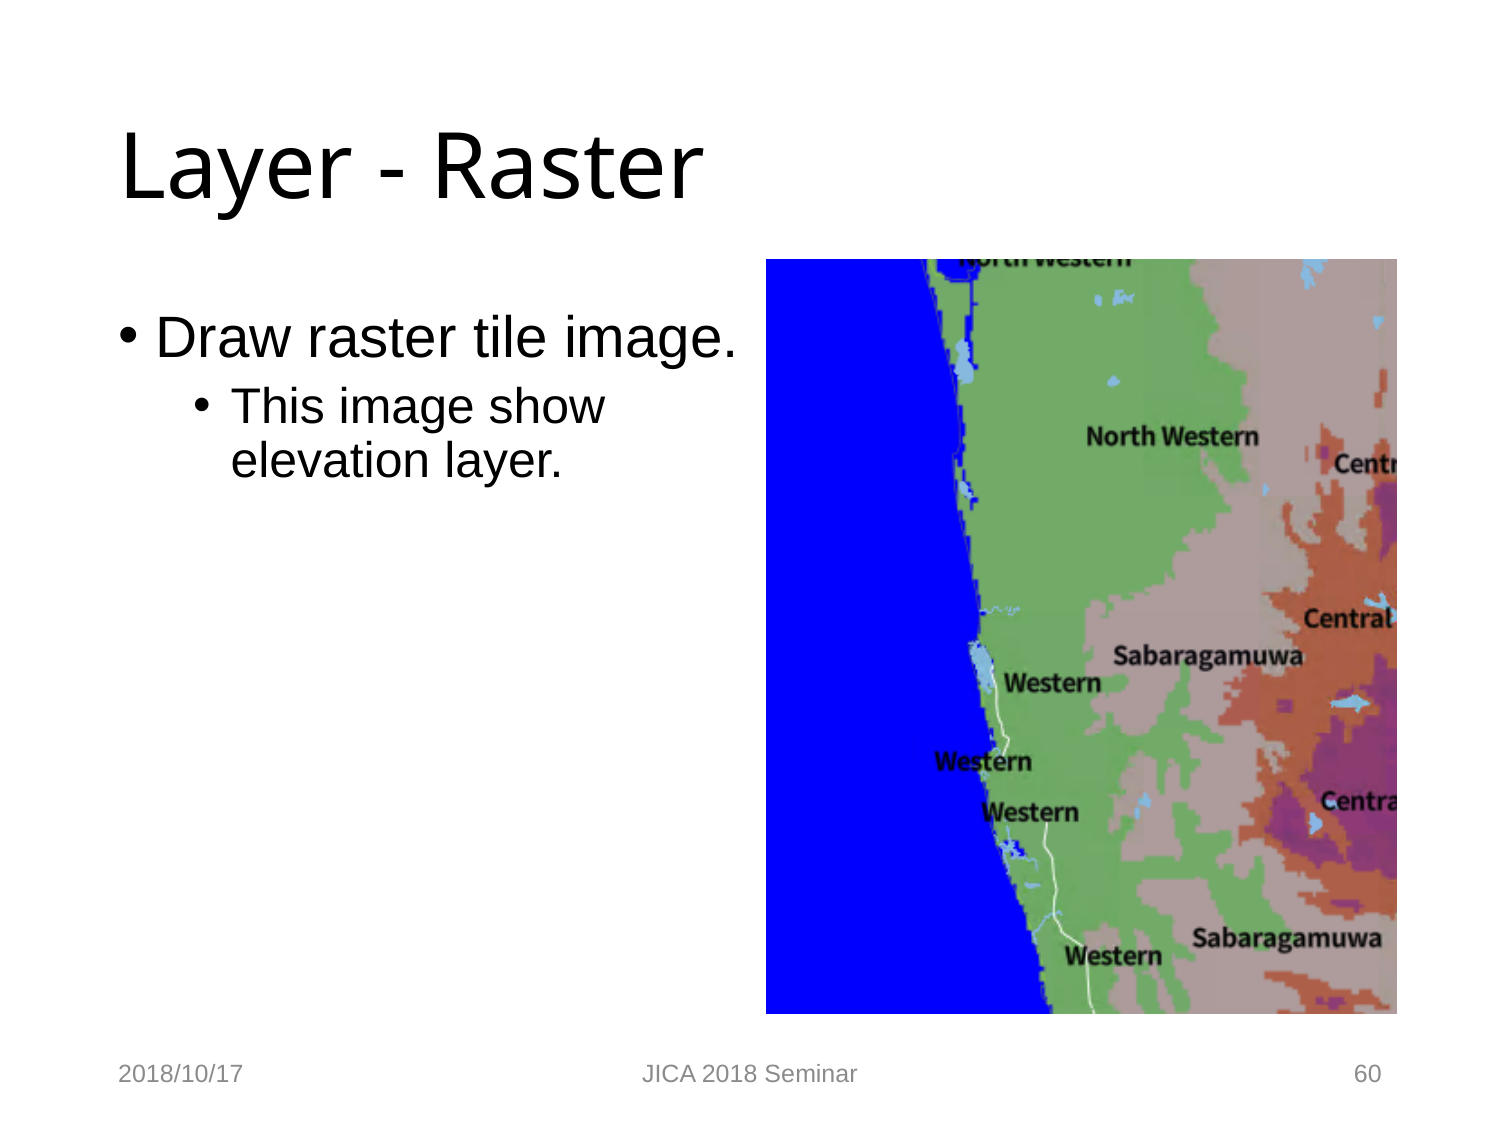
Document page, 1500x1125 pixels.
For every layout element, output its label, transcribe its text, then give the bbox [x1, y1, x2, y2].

slide_number 60 [1059, 1042, 1397, 1103]
list Draw raster tile image. This image show elevation layer. [103, 299, 766, 1014]
title Layer - Raster [103, 59, 1397, 278]
picture [766, 259, 1397, 1014]
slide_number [103, 1042, 441, 1103]
footer JICA 2018 Seminar [496, 1042, 1004, 1103]
